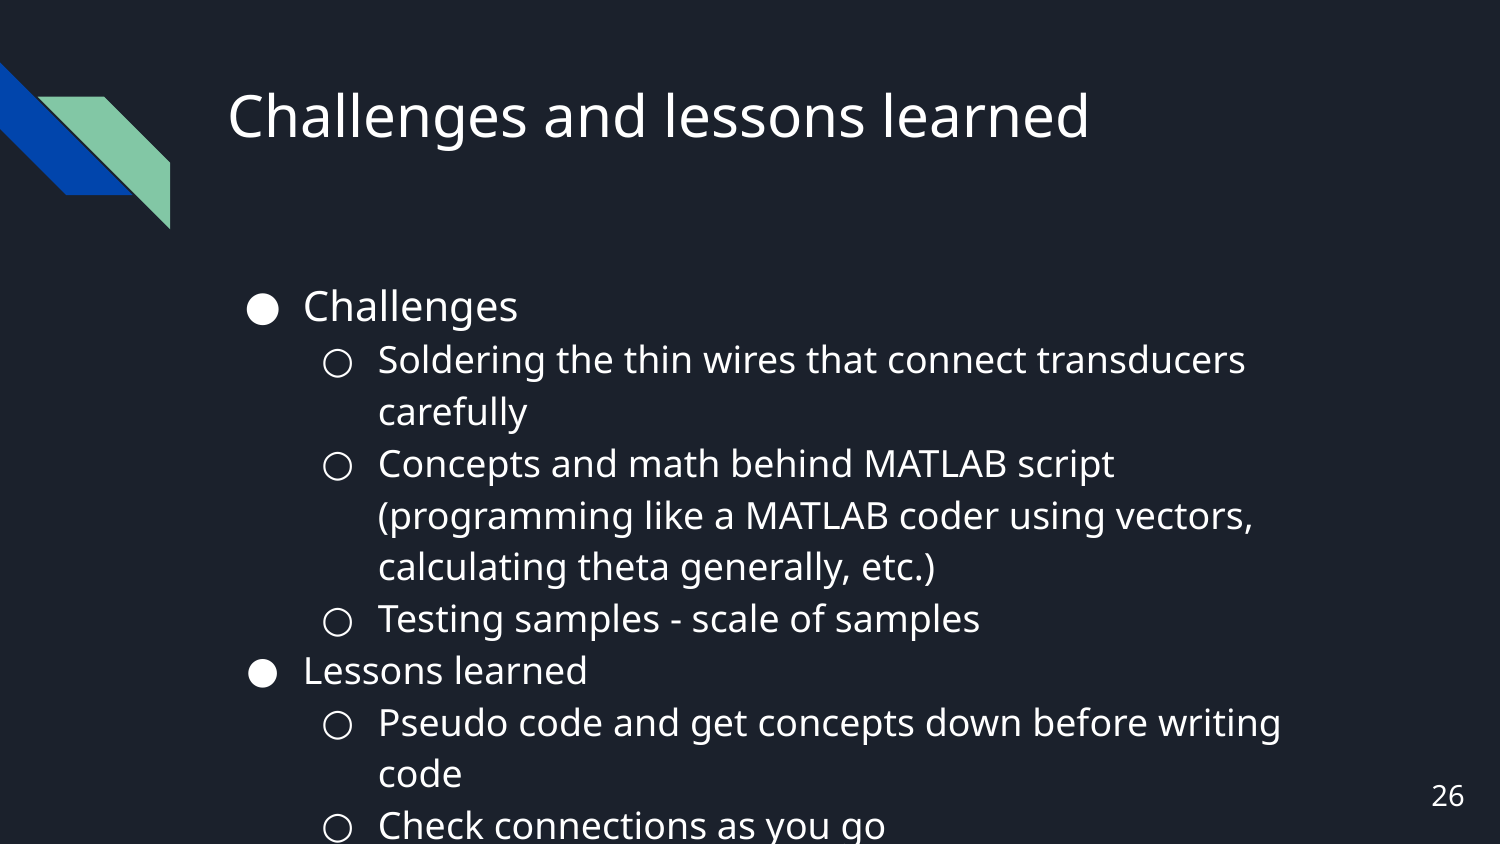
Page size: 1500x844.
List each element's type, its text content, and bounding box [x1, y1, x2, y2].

slide_number ‹#› [1389, 764, 1480, 830]
list Challenges Soldering the thin wires that connect transducers carefully Concepts and math behind MATLAB script (programming like a MATLAB coder using vectors, calculating theta generally, etc.) Testing samples - scale of samples Lessons learned Pseudo code and get concepts down before writing code Check connections as you go [212, 257, 1368, 735]
title Challenges and lessons learned [212, 64, 1368, 215]
